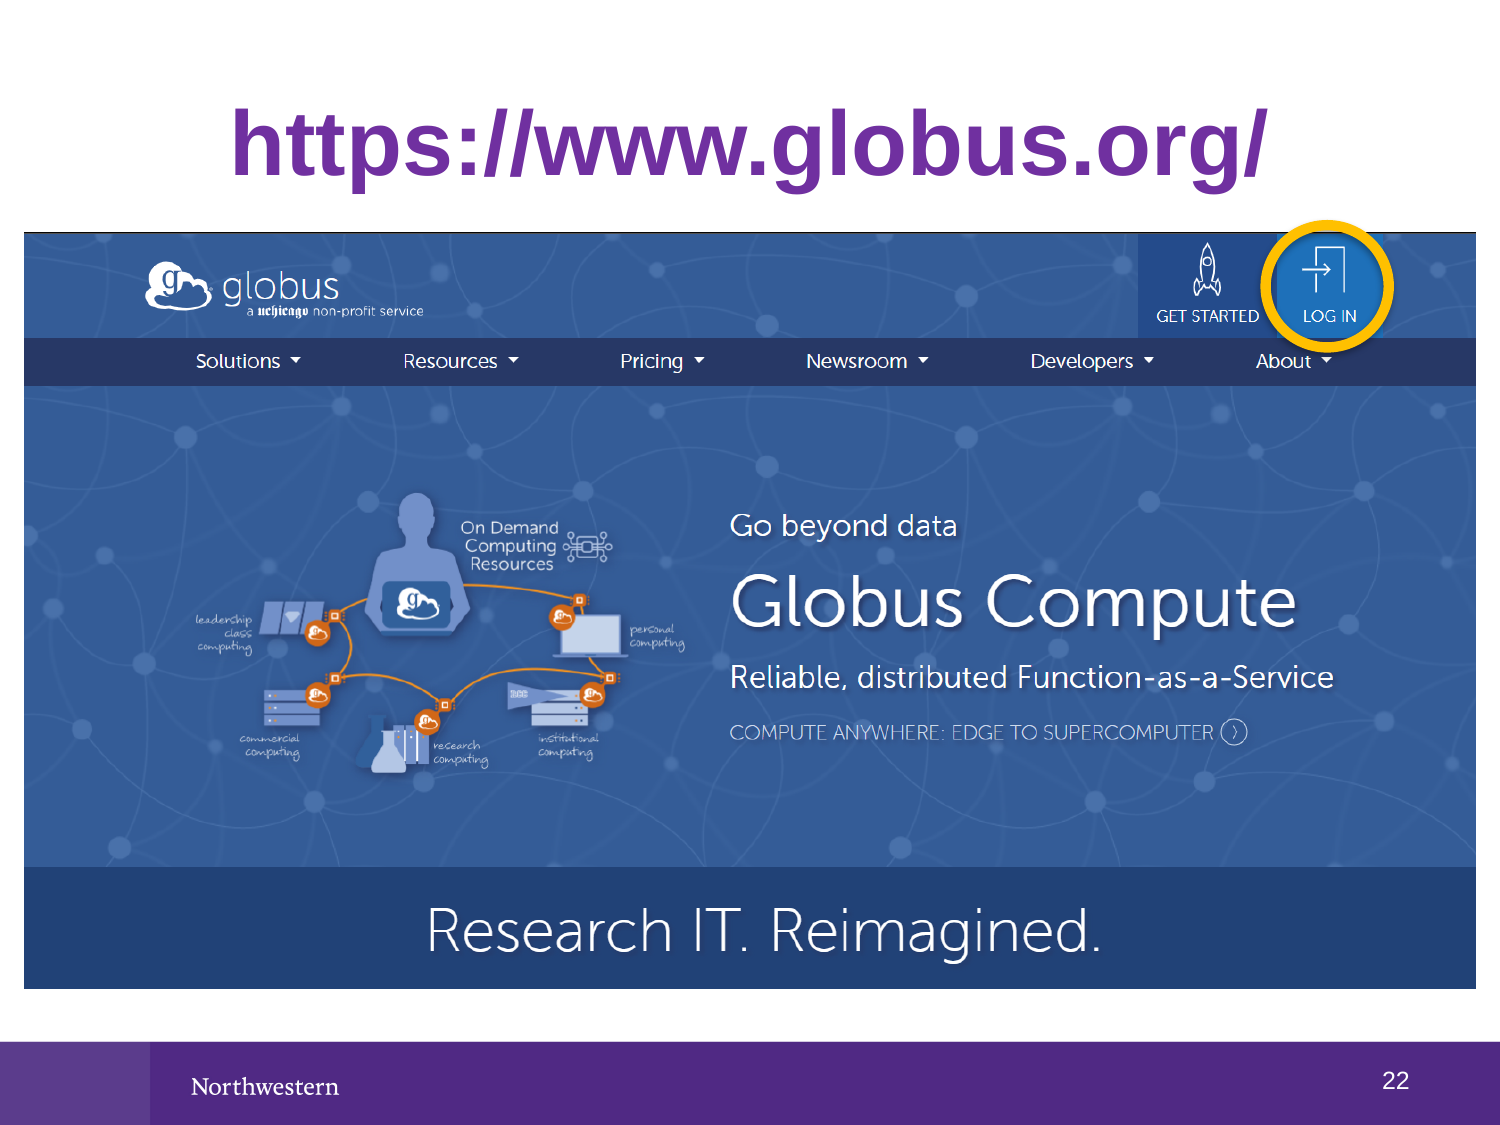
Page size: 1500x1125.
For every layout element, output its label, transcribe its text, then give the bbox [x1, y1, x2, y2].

title https://www.globus.org/ [75, 45, 1425, 230]
picture [0, 0, 1500, 1125]
slide_number 21 [1074, 1042, 1425, 1103]
text_box [1301, 224, 1353, 230]
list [24, 232, 1476, 990]
